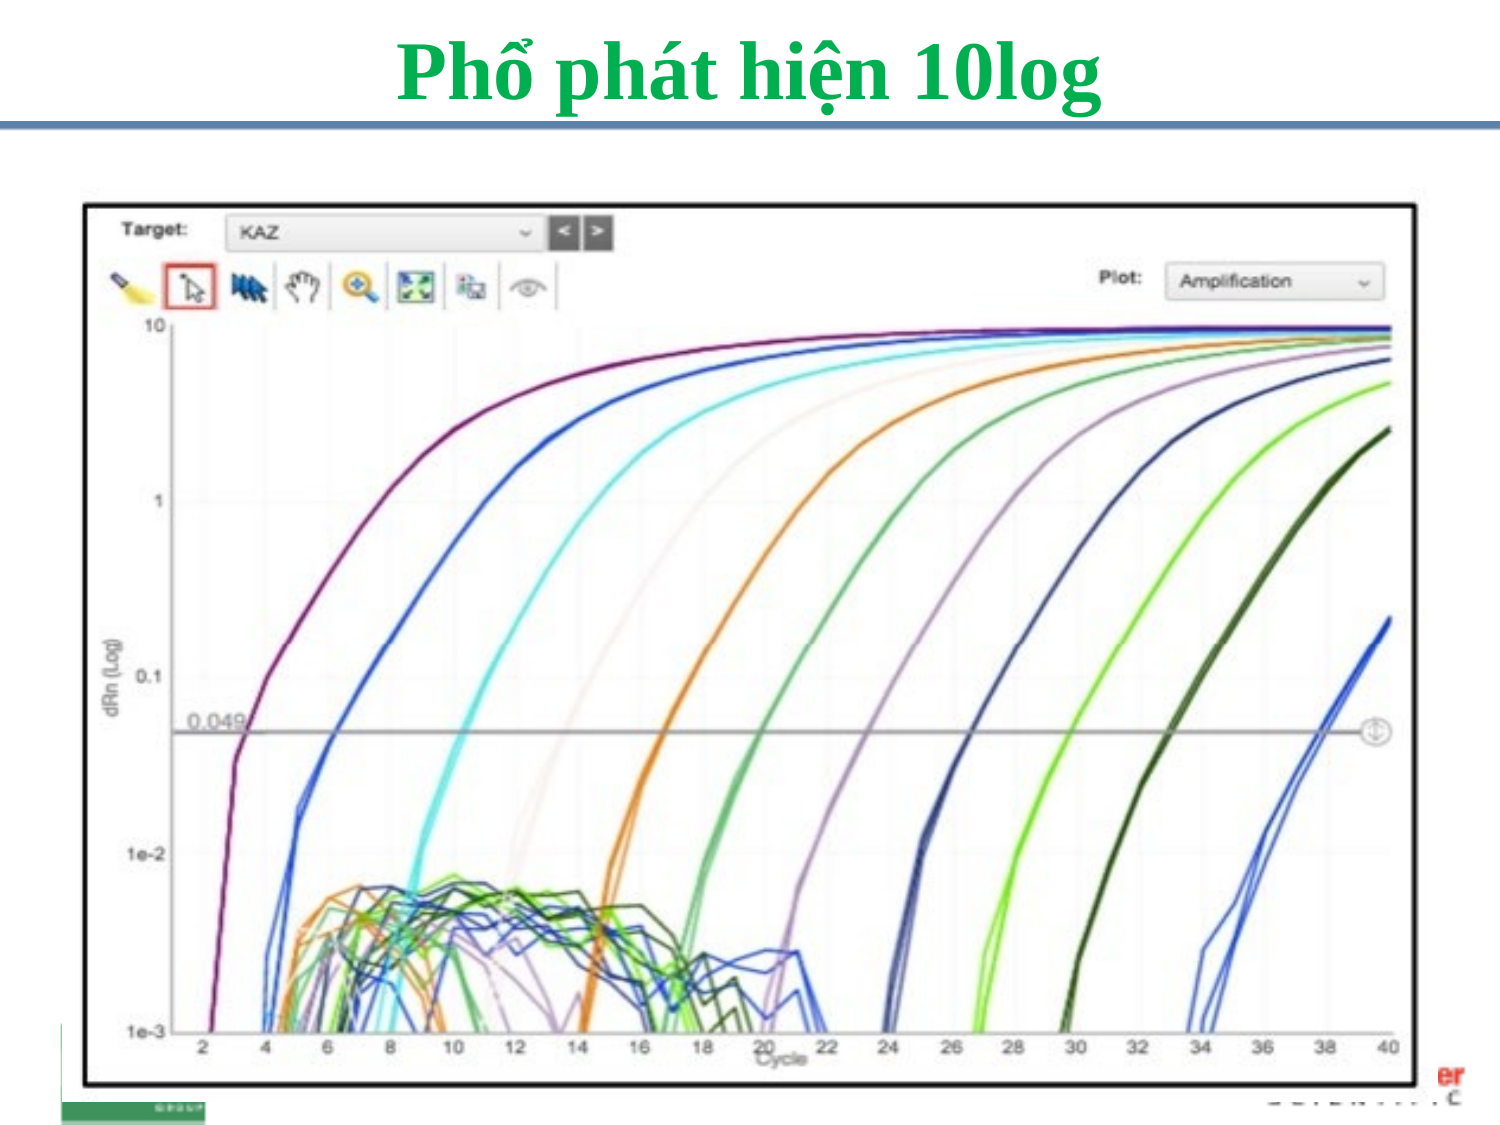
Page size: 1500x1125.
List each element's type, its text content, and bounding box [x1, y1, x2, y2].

picture [0, 121, 1500, 1125]
title Phổ phát hiện 10log [20, 0, 1461, 204]
